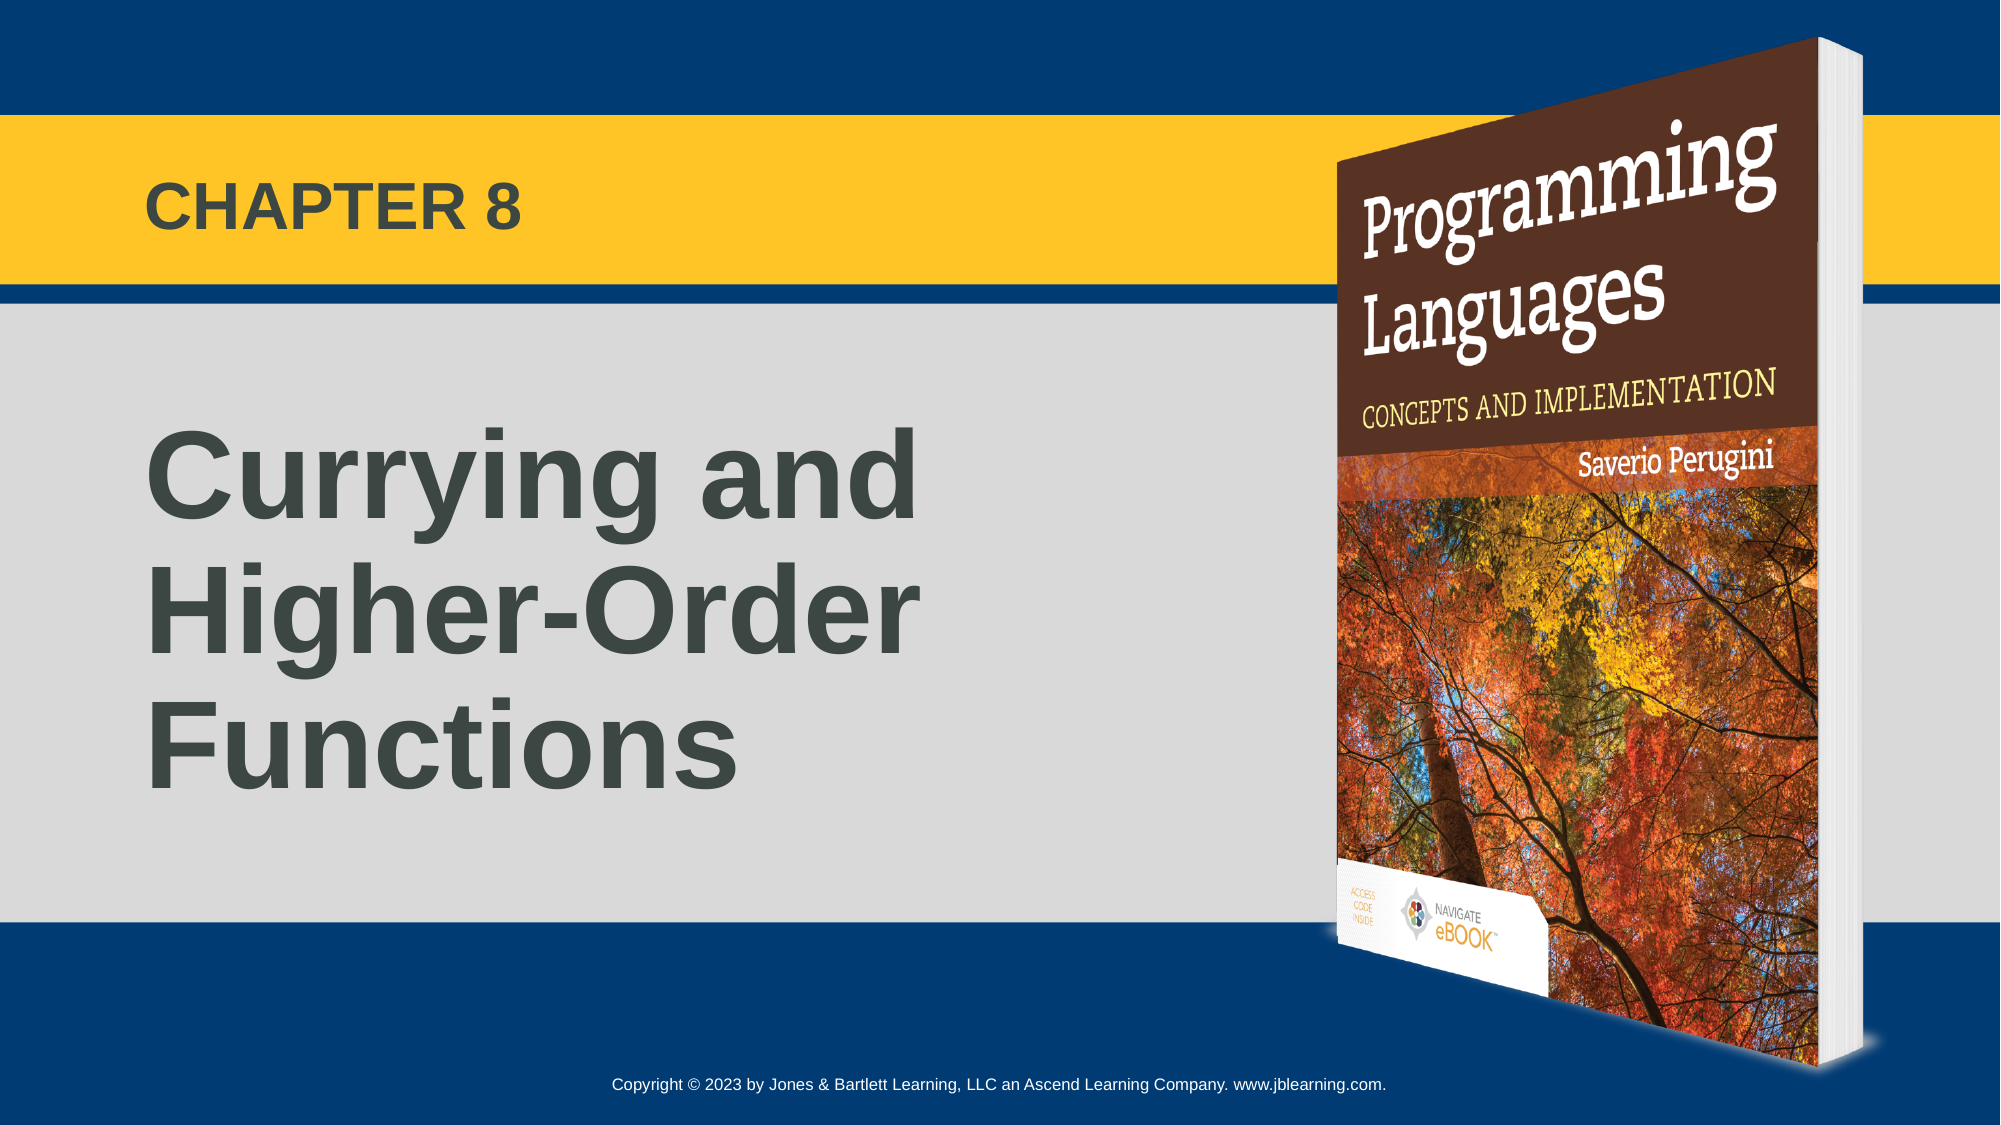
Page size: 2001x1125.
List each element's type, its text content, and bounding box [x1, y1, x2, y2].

title Currying and Higher-Order Functions [144, 360, 1119, 866]
picture [1119, 0, 2000, 1125]
subtitle CHAPTER 8 [144, 138, 1119, 267]
